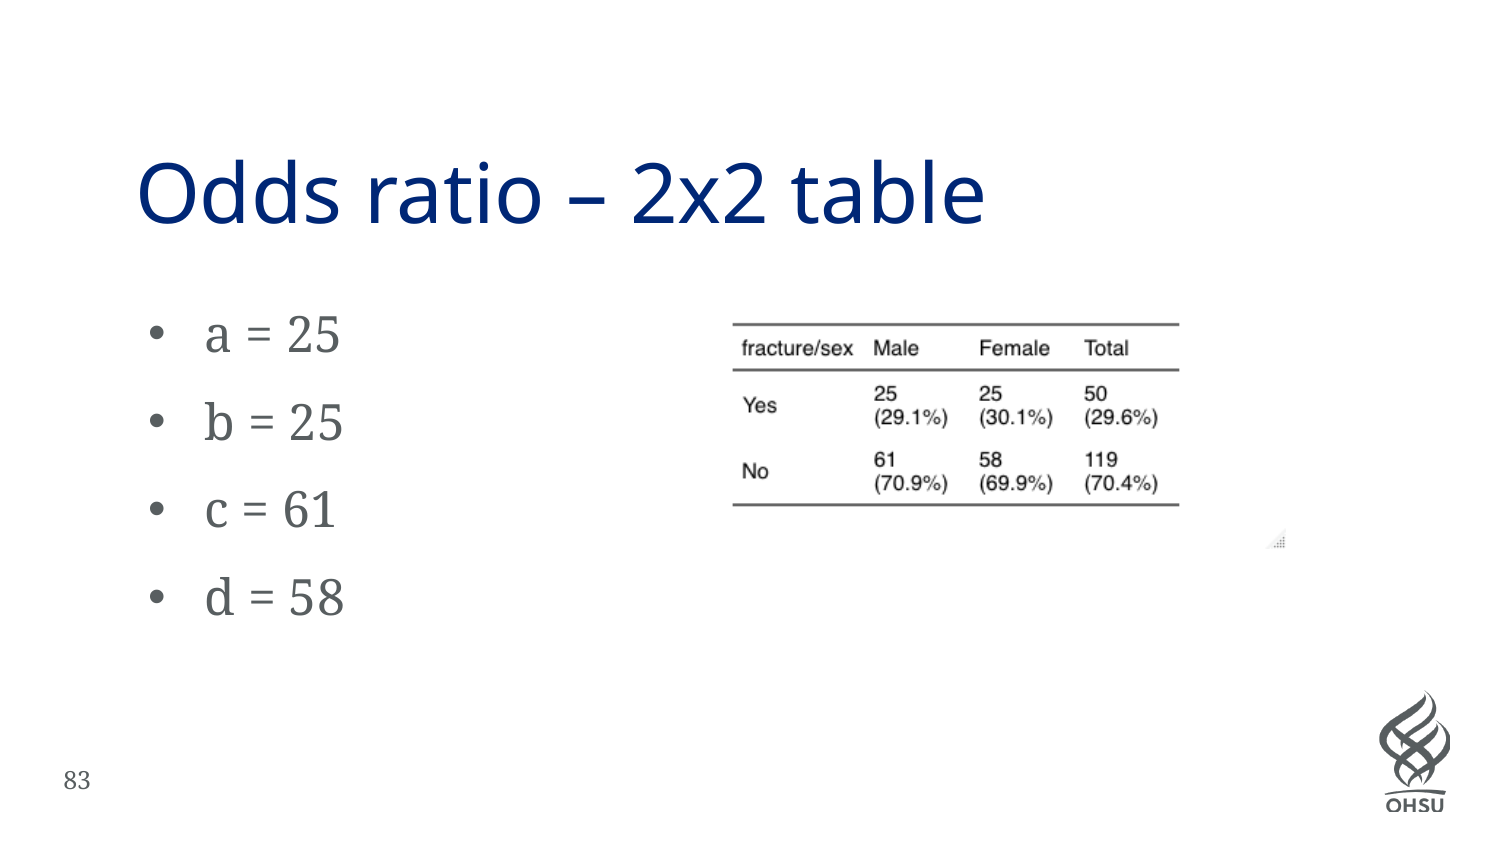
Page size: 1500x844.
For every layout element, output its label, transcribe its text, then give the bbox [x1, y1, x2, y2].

title Odds ratio – 2x2 table [120, 120, 1356, 261]
picture [622, 294, 1287, 549]
list a = 25 b = 25 c = 61 d = 58 [133, 276, 1369, 639]
